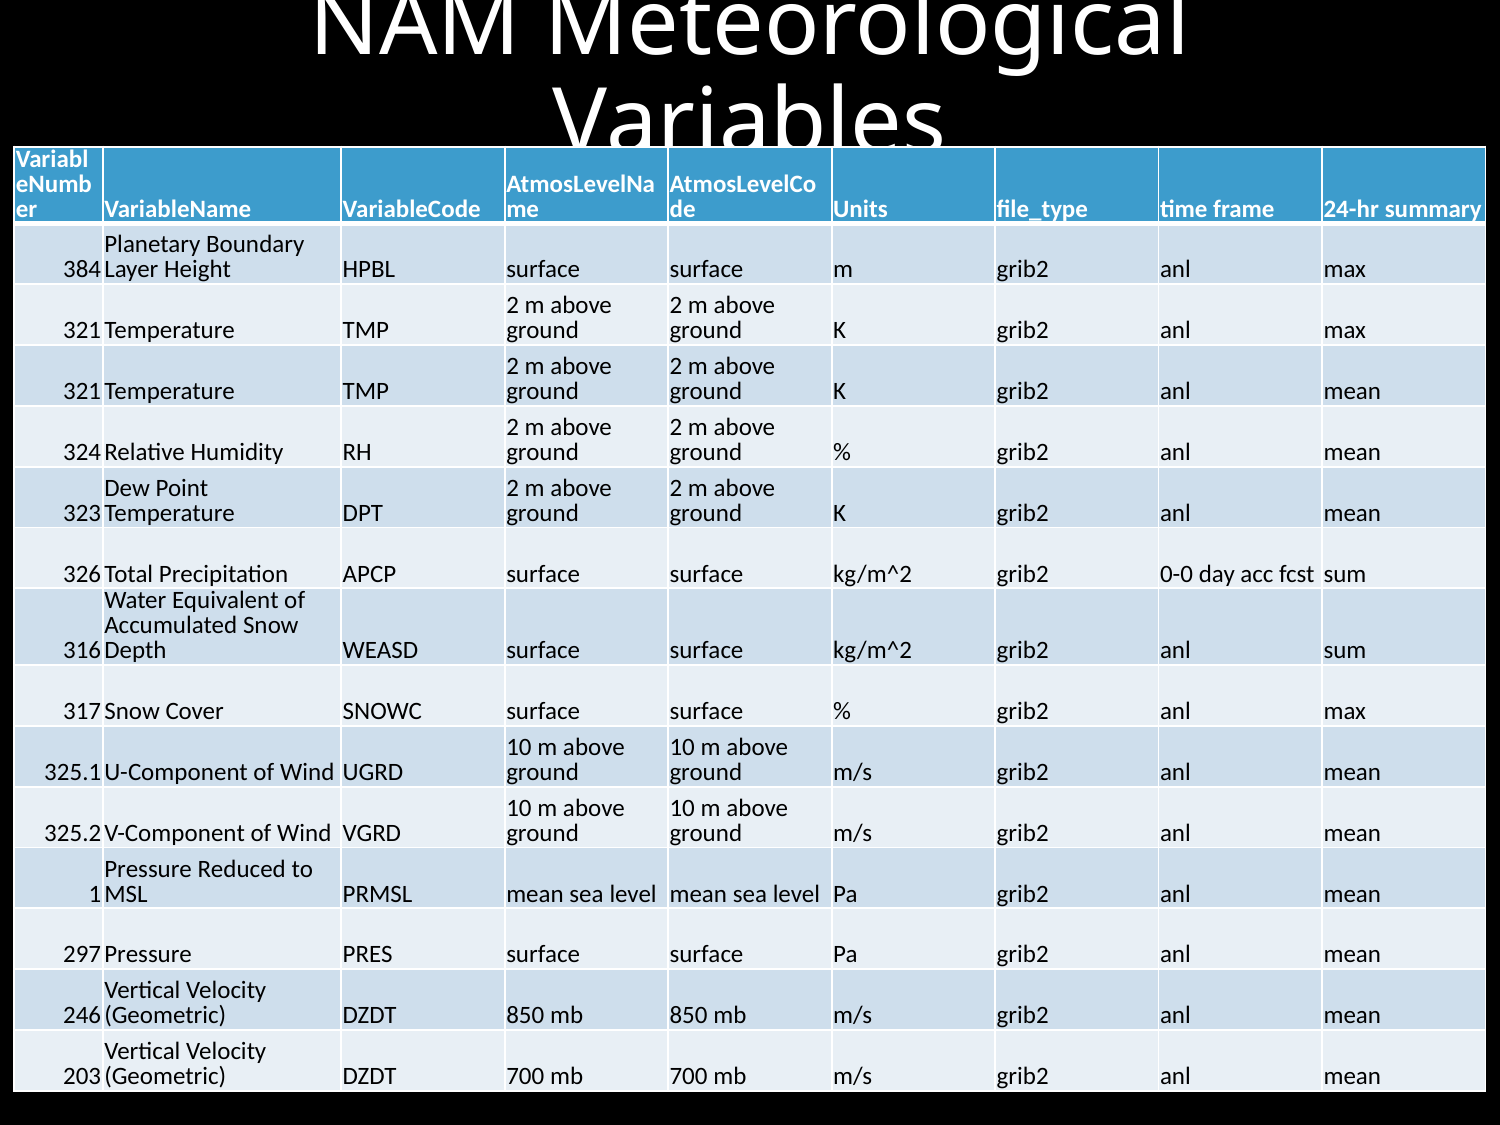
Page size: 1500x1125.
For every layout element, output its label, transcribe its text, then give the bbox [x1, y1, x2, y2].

table_cell DZDT [342, 1031, 504, 1090]
table_cell 2 m above ground [506, 346, 667, 405]
table_cell 324 [15, 407, 102, 466]
table_cell K [833, 285, 994, 344]
table_cell 2 m above ground [506, 285, 667, 344]
table_cell mean [1323, 909, 1485, 968]
table_cell grib2 [996, 407, 1158, 466]
table_cell kg/m^2 [833, 589, 994, 664]
table_cell grib2 [996, 226, 1158, 283]
table_cell Dew Point Temperature [104, 468, 340, 527]
table_cell sum [1323, 589, 1485, 664]
table_cell m [833, 226, 994, 283]
table_cell 321 [15, 285, 102, 344]
table_cell PRES [342, 909, 504, 968]
table_cell anl [1159, 468, 1321, 527]
table_cell surface [506, 528, 667, 587]
table_cell 321 [15, 346, 102, 405]
table_cell grib2 [996, 788, 1158, 847]
table_cell 323 [15, 468, 102, 527]
table_cell anl [1159, 909, 1321, 968]
table_cell 203 [15, 1031, 102, 1090]
table_cell TMP [342, 285, 504, 344]
table_cell % [833, 407, 994, 466]
table_cell 297 [15, 909, 102, 968]
table_cell Pa [833, 848, 994, 907]
table_cell 2 m above ground [669, 285, 831, 344]
table_header file_type [996, 148, 1158, 221]
table_cell Pressure [104, 909, 340, 968]
table_cell mean [1323, 407, 1485, 466]
table_cell surface [506, 226, 667, 283]
table_cell 700 mb [669, 1031, 831, 1090]
table_cell anl [1159, 407, 1321, 466]
table_cell Temperature [104, 285, 340, 344]
table_cell mean [1323, 1031, 1485, 1090]
table_cell 316 [15, 589, 102, 664]
table_cell surface [669, 528, 831, 587]
table_cell anl [1159, 666, 1321, 725]
table_header VariableName [104, 148, 340, 221]
table_cell 246 [15, 970, 102, 1029]
table_cell 1 [15, 848, 102, 907]
table_cell anl [1159, 788, 1321, 847]
table_cell grib2 [996, 346, 1158, 405]
table_cell mean [1323, 788, 1485, 847]
table_cell max [1323, 226, 1485, 283]
table_cell HPBL [342, 226, 504, 283]
table_cell SNOWC [342, 666, 504, 725]
table_cell 10 m above ground [506, 727, 667, 786]
table_cell 325.2 [15, 788, 102, 847]
table_cell kg/m^2 [833, 528, 994, 587]
table_cell surface [506, 666, 667, 725]
table_cell Vertical Velocity (Geometric) [104, 1031, 340, 1090]
table_cell 2 m above ground [506, 468, 667, 527]
table_cell 2 m above ground [669, 346, 831, 405]
table_cell anl [1159, 589, 1321, 664]
table_cell grib2 [996, 848, 1158, 907]
table_cell 384 [15, 226, 102, 283]
table_cell sum [1323, 528, 1485, 587]
table_cell mean [1323, 970, 1485, 1029]
table_cell Snow Cover [104, 666, 340, 725]
table_cell surface [669, 666, 831, 725]
table_cell anl [1159, 346, 1321, 405]
table_cell anl [1159, 848, 1321, 907]
table_cell 2 m above ground [669, 407, 831, 466]
table_cell VGRD [342, 788, 504, 847]
table_cell APCP [342, 528, 504, 587]
table_cell mean sea level [506, 848, 667, 907]
title NAM Meteorological Variables [103, 17, 1397, 132]
table_cell Relative Humidity [104, 407, 340, 466]
table_cell K [833, 468, 994, 527]
table_cell mean [1323, 468, 1485, 527]
table_cell 325.1 [15, 727, 102, 786]
table_header time frame [1159, 148, 1321, 221]
table_cell 10 m above ground [506, 788, 667, 847]
table_cell grib2 [996, 468, 1158, 527]
table_cell surface [669, 589, 831, 664]
table_cell UGRD [342, 727, 504, 786]
table_cell 2 m above ground [506, 407, 667, 466]
table_cell K [833, 346, 994, 405]
table_cell Temperature [104, 346, 340, 405]
table_header AtmosLevelCode [669, 148, 831, 221]
table_cell m/s [833, 1031, 994, 1090]
table_cell mean [1323, 346, 1485, 405]
table_cell grib2 [996, 970, 1158, 1029]
table_cell anl [1159, 285, 1321, 344]
table_cell anl [1159, 727, 1321, 786]
table_cell grib2 [996, 589, 1158, 664]
table_cell grib2 [996, 909, 1158, 968]
table_cell 850 mb [506, 970, 667, 1029]
table_header VariableCode [342, 148, 504, 221]
table_cell Pa [833, 909, 994, 968]
table_cell grib2 [996, 727, 1158, 786]
table_cell Pressure Reduced to MSL [104, 848, 340, 907]
table_cell DPT [342, 468, 504, 527]
table_cell 10 m above ground [669, 788, 831, 847]
table_cell 326 [15, 528, 102, 587]
table_cell max [1323, 285, 1485, 344]
table_cell anl [1159, 970, 1321, 1029]
table_cell V-Component of Wind [104, 788, 340, 847]
table_cell grib2 [996, 666, 1158, 725]
table_cell surface [506, 589, 667, 664]
table_cell mean [1323, 848, 1485, 907]
table_header 24-hr summary [1323, 148, 1485, 221]
table_cell 2 m above ground [669, 468, 831, 527]
table_cell 10 m above ground [669, 727, 831, 786]
table_cell Planetary Boundary Layer Height [104, 226, 340, 283]
table_cell m/s [833, 970, 994, 1029]
table_cell WEASD [342, 589, 504, 664]
table_cell mean sea level [669, 848, 831, 907]
table_header AtmosLevelName [506, 148, 667, 221]
table_cell anl [1159, 1031, 1321, 1090]
table_cell grib2 [996, 285, 1158, 344]
table_cell m/s [833, 788, 994, 847]
table_cell mean [1323, 727, 1485, 786]
table_cell Water Equivalent of Accumulated Snow Depth [104, 589, 340, 664]
table_cell 700 mb [506, 1031, 667, 1090]
table_cell 317 [15, 666, 102, 725]
table_cell Vertical Velocity (Geometric) [104, 970, 340, 1029]
table_header Units [833, 148, 994, 221]
table_cell TMP [342, 346, 504, 405]
table_cell grib2 [996, 528, 1158, 587]
table_cell max [1323, 666, 1485, 725]
table_cell 850 mb [669, 970, 831, 1029]
table_cell DZDT [342, 970, 504, 1029]
table_cell RH [342, 407, 504, 466]
table_cell surface [669, 909, 831, 968]
table_cell surface [669, 226, 831, 283]
table_cell PRMSL [342, 848, 504, 907]
table_cell % [833, 666, 994, 725]
table_cell m/s [833, 727, 994, 786]
table_cell U-Component of Wind [104, 727, 340, 786]
table_cell surface [506, 909, 667, 968]
table_cell grib2 [996, 1031, 1158, 1090]
table_cell Total Precipitation [104, 528, 340, 587]
table_cell 0-0 day acc fcst [1159, 528, 1321, 587]
table_header VariableNumber [15, 148, 102, 221]
table_cell anl [1159, 226, 1321, 283]
